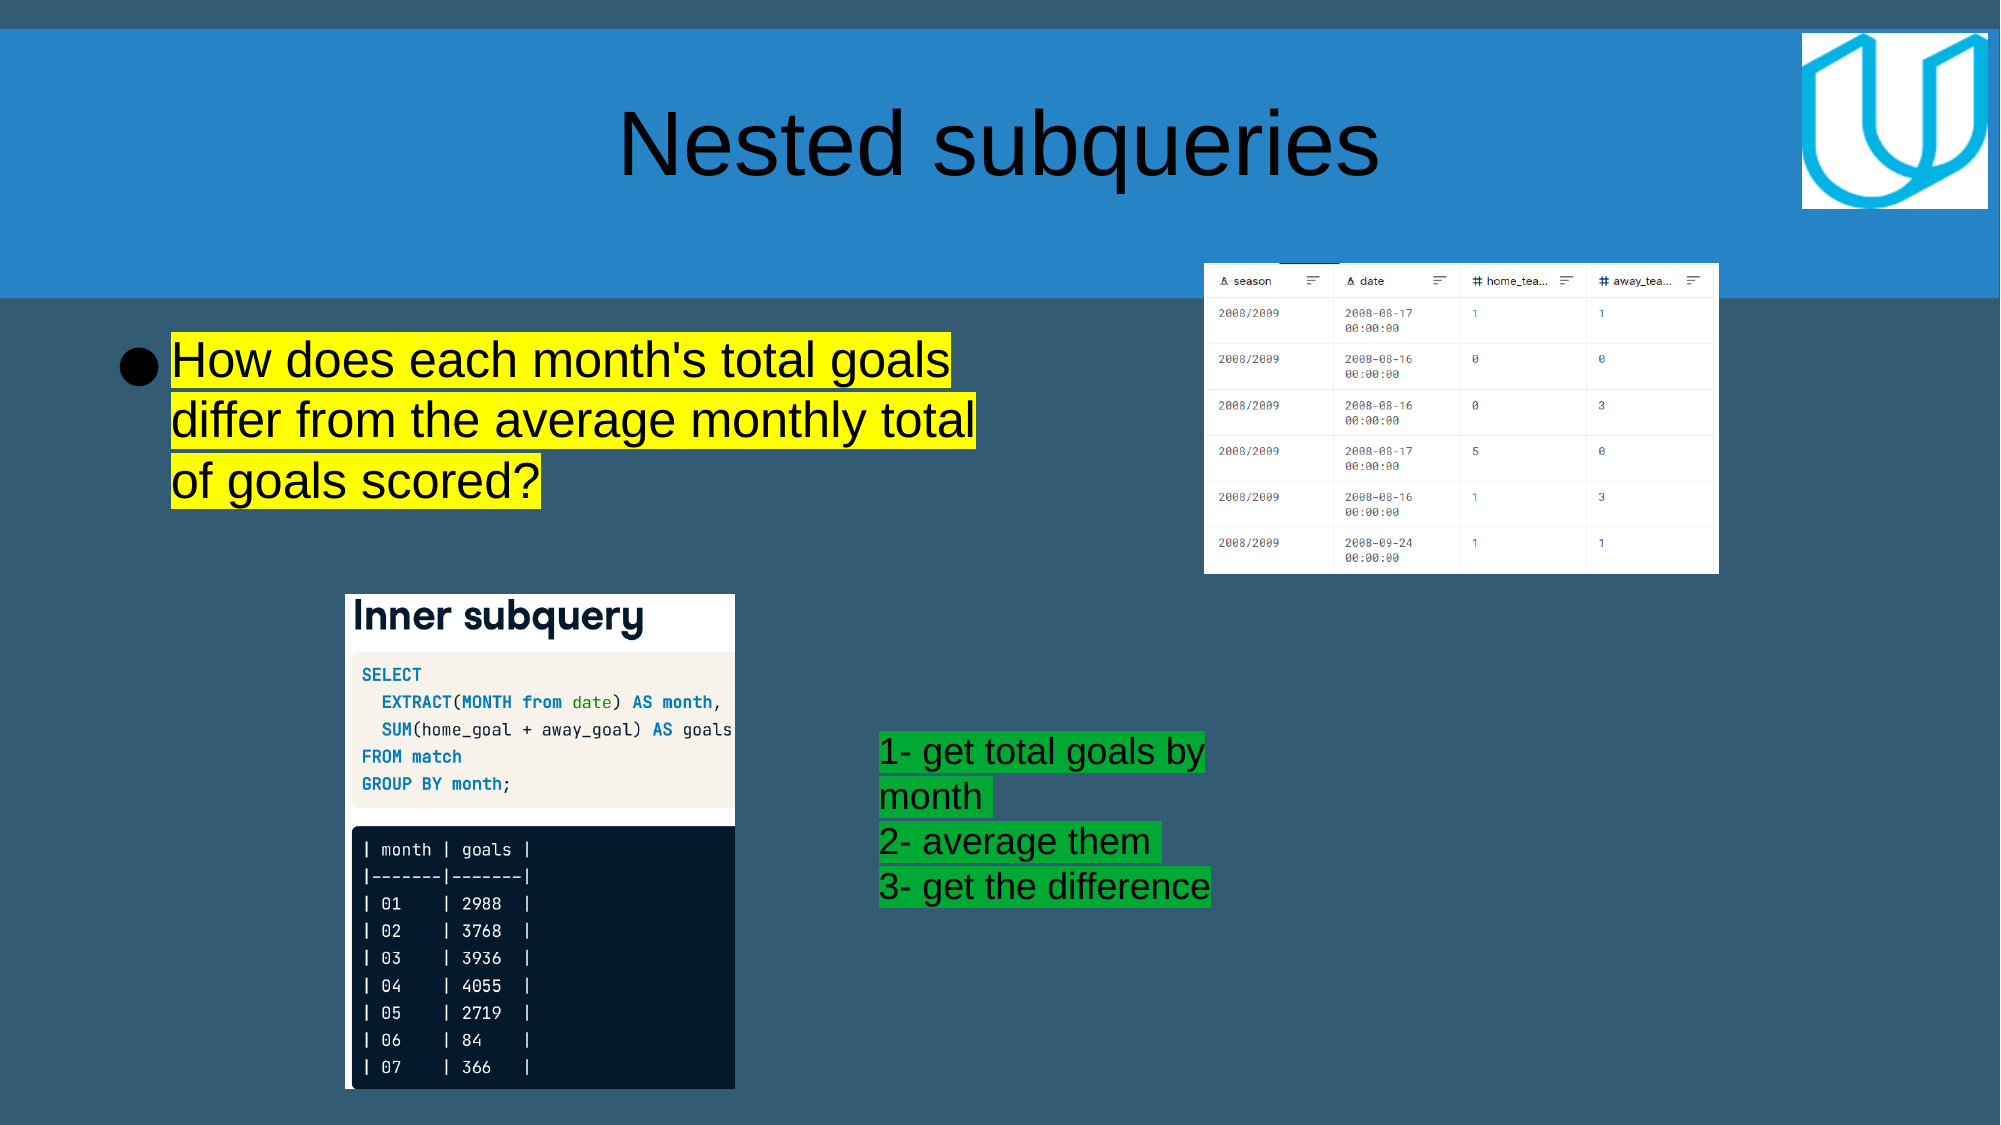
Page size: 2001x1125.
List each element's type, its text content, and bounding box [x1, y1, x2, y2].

picture [1932, 48, 1973, 166]
picture [1802, 33, 1988, 167]
text_box Nested subqueries [99, 44, 1900, 233]
text_box How does each month's total goals differ from the average monthly total of goals scored? [99, 263, 979, 575]
picture [1203, 262, 1719, 575]
picture [1900, 175, 1911, 189]
text_box 1- get total goals by month 2- average them 3- get the difference [864, 720, 1335, 861]
picture [344, 594, 735, 1090]
picture [1900, 124, 1988, 209]
